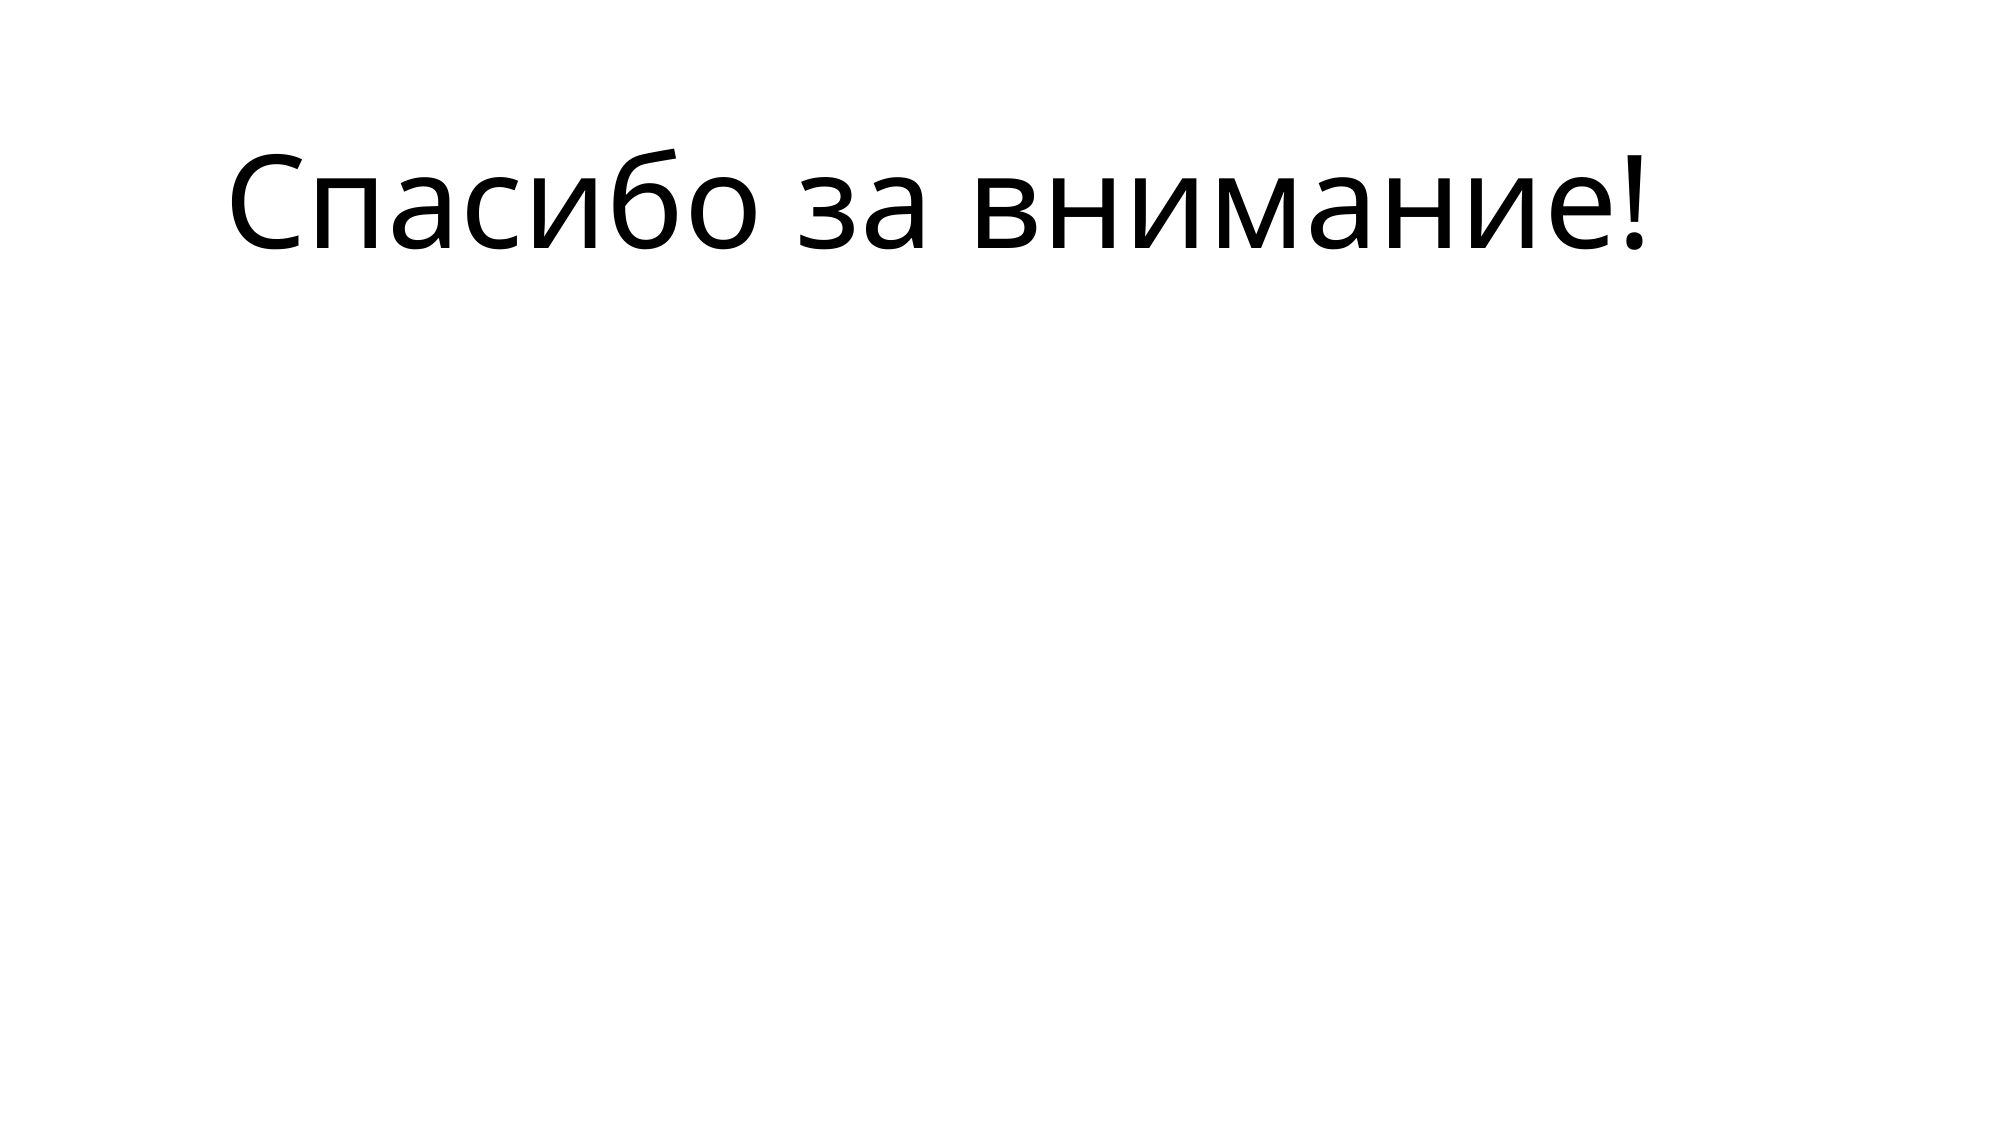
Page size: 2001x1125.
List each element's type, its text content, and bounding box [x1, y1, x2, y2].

title Спасибо за внимание! [209, 97, 1791, 316]
